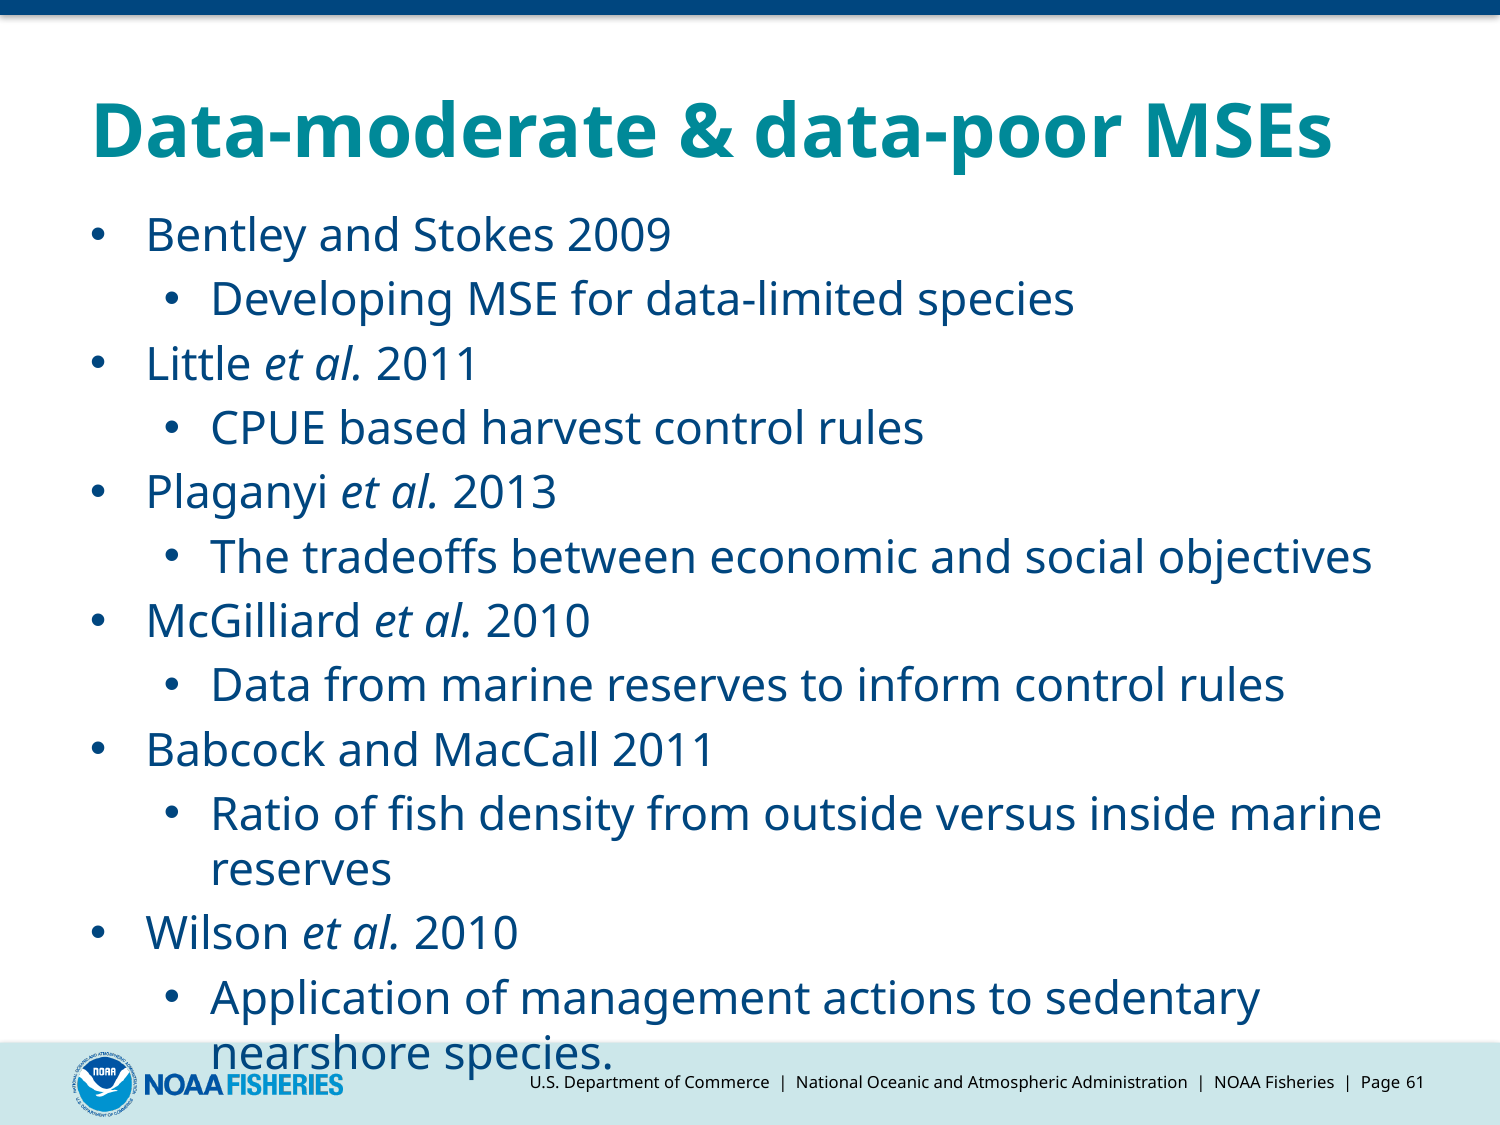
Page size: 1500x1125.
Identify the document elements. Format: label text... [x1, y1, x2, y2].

list Bentley and Stokes 2009 Developing MSE for data-limited species Little et al. 2011 CPUE based harvest control rules Plaganyi et al. 2013 The tradeoffs between economic and social objectives McGilliard et al. 2010 Data from marine reserves to inform control rules Babcock and MacCall 2011 Ratio of fish density from outside versus inside marine reserves Wilson et al. 2010 Application of management actions to sedentary nearshore species. [75, 198, 1425, 1100]
slide_number U.S. Department of Commerce | National Oceanic and Atmospheric Administration | NOAA Fisheries | Page 61 [375, 1042, 1425, 1125]
picture [72, 1052, 343, 1117]
title Data-moderate & data-poor MSEs [75, 75, 1425, 186]
